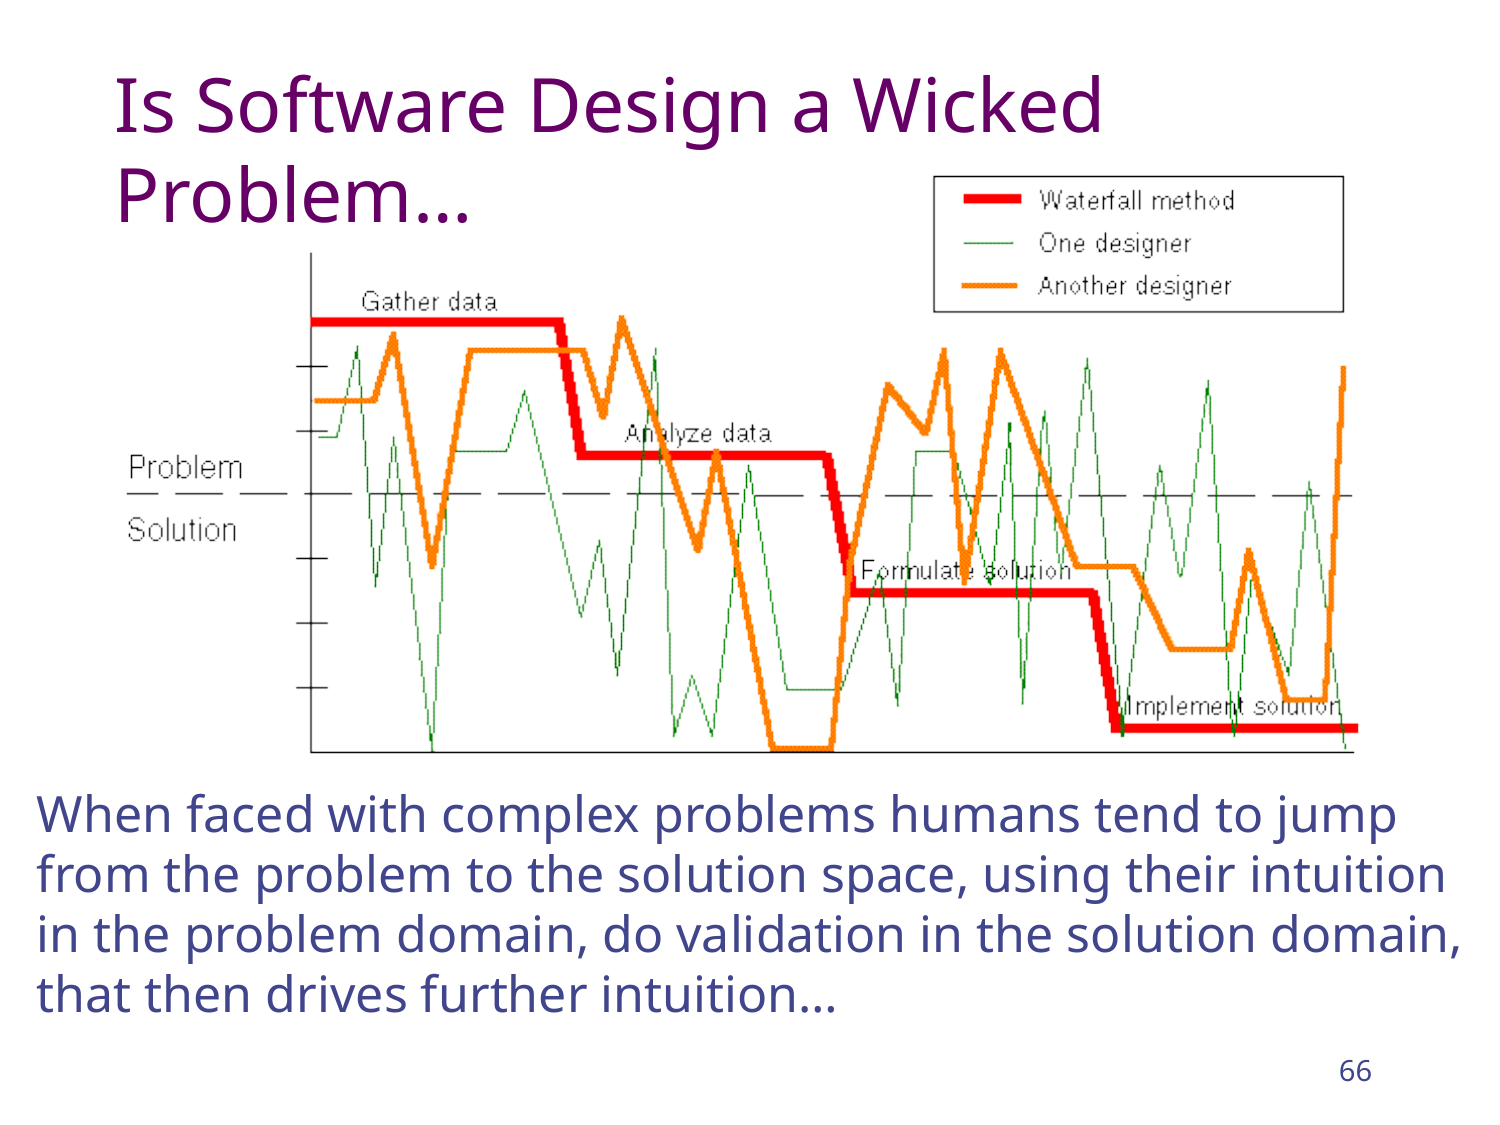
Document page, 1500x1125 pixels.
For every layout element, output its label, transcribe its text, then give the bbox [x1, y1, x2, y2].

slide_number 66 [1074, 1030, 1388, 1100]
text_box When faced with complex problems humans tend to jump from the problem to the solution space, using their intuition in the problem domain, do validation in the solution domain, that then drives further intuition… [22, 774, 1479, 1030]
title Is Software Design a Wicked Problem… [99, 50, 1375, 238]
picture [124, 174, 1363, 756]
